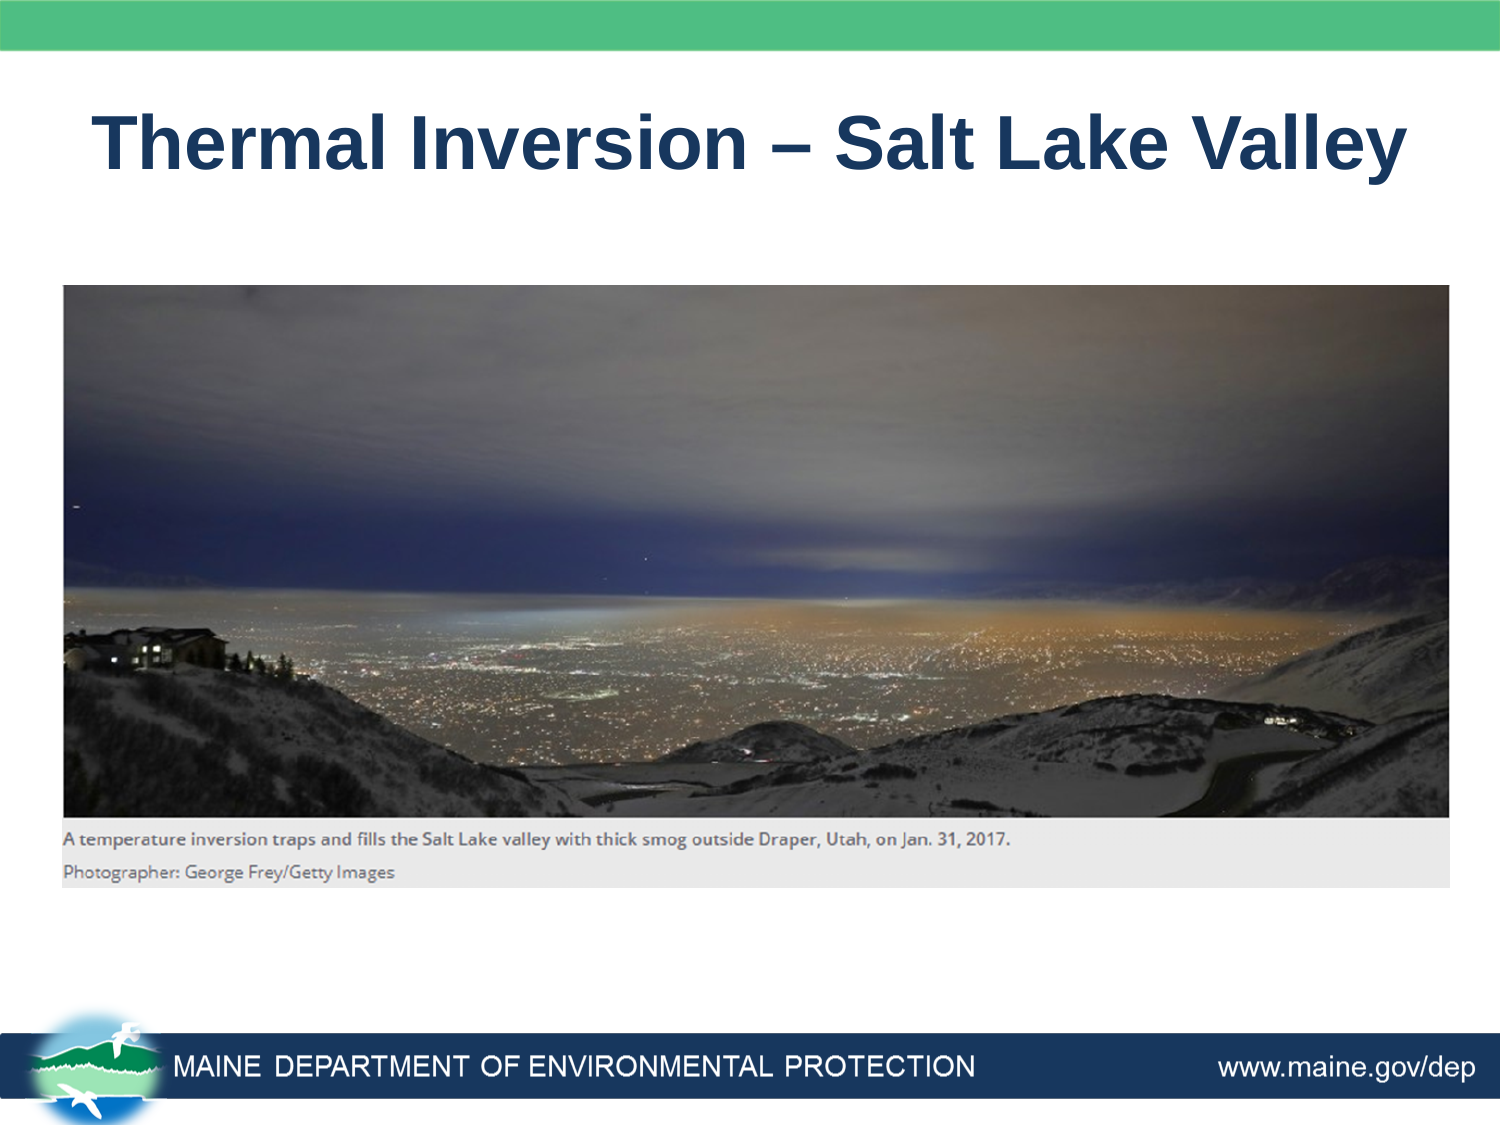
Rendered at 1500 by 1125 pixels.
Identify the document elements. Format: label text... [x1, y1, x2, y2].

picture [0, 999, 1500, 1125]
title Thermal Inversion – Salt Lake Valley [75, 45, 1425, 233]
picture [62, 285, 1451, 889]
picture [0, 0, 1500, 53]
